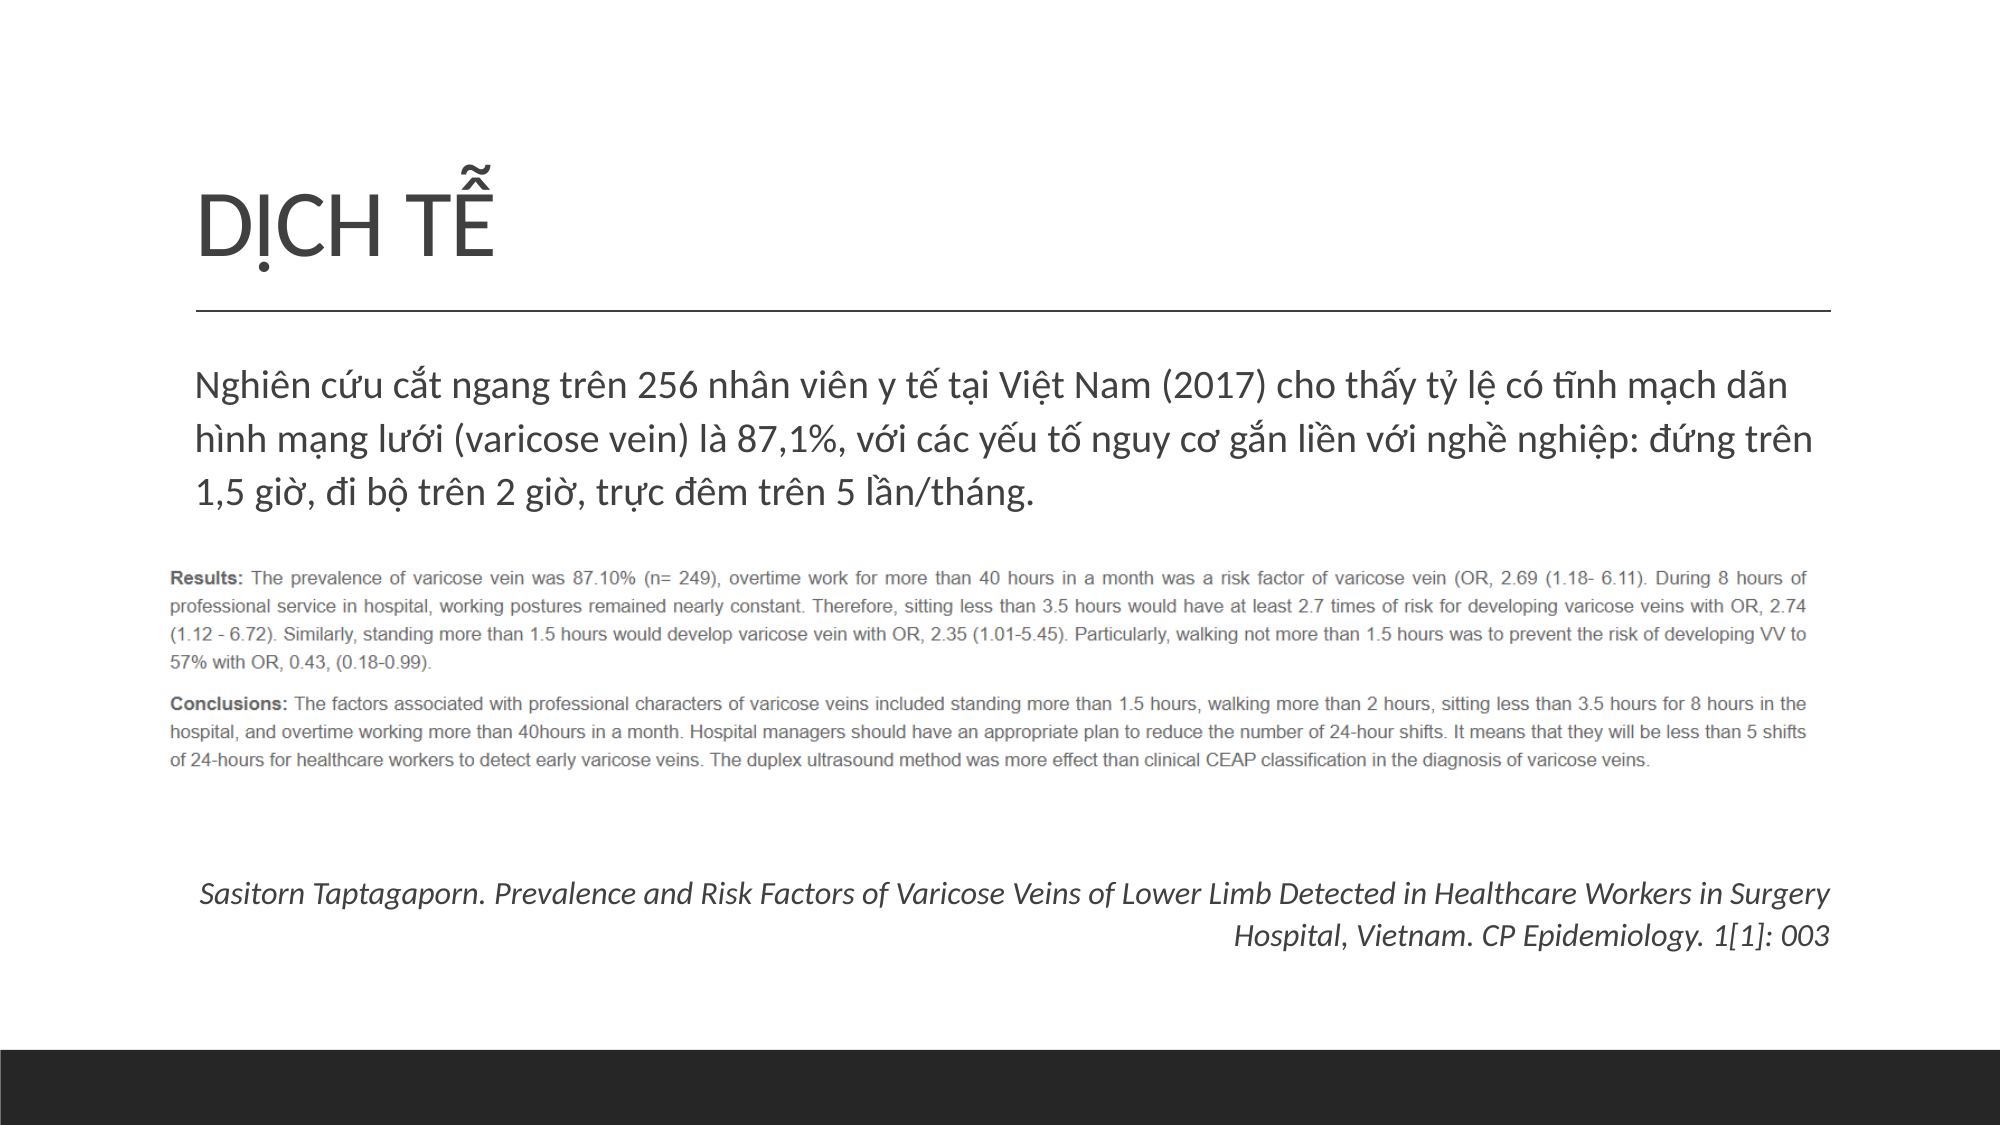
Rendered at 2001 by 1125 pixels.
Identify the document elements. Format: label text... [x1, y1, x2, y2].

list Nghiên cứu cắt ngang trên 256 nhân viên y tế tại Việt Nam (2017) cho thấy tỷ lệ có tĩnh mạch dãn hình mạng lưới (varicose vein) là 87,1%, với các yếu tố nguy cơ gắn liền với nghề nghiệp: đứng trên 1,5 giờ, đi bộ trên 2 giờ, trực đêm trên 5 lần/tháng. Sasitorn Taptagaporn. Prevalence and Risk Factors of Varicose Veins of Lower Limb Detected in Healthcare Workers in Surgery Hospital, Vietnam. CP Epidemiology. 1[1]: 003 [180, 345, 1830, 565]
list Nghiên cứu cắt ngang trên 256 nhân viên y tế tại Việt Nam (2017) cho thấy tỷ lệ có tĩnh mạch dãn hình mạng lưới (varicose vein) là 87,1%, với các yếu tố nguy cơ gắn liền với nghề nghiệp: đứng trên 1,5 giờ, đi bộ trên 2 giờ, trực đêm trên 5 lần/tháng. Sasitorn Taptagaporn. Prevalence and Risk Factors of Varicose Veins of Lower Limb Detected in Healthcare Workers in Surgery Hospital, Vietnam. CP Epidemiology. 1[1]: 003 [180, 788, 1830, 963]
picture [154, 561, 1821, 783]
title DỊCH TỄ [180, 47, 1830, 285]
